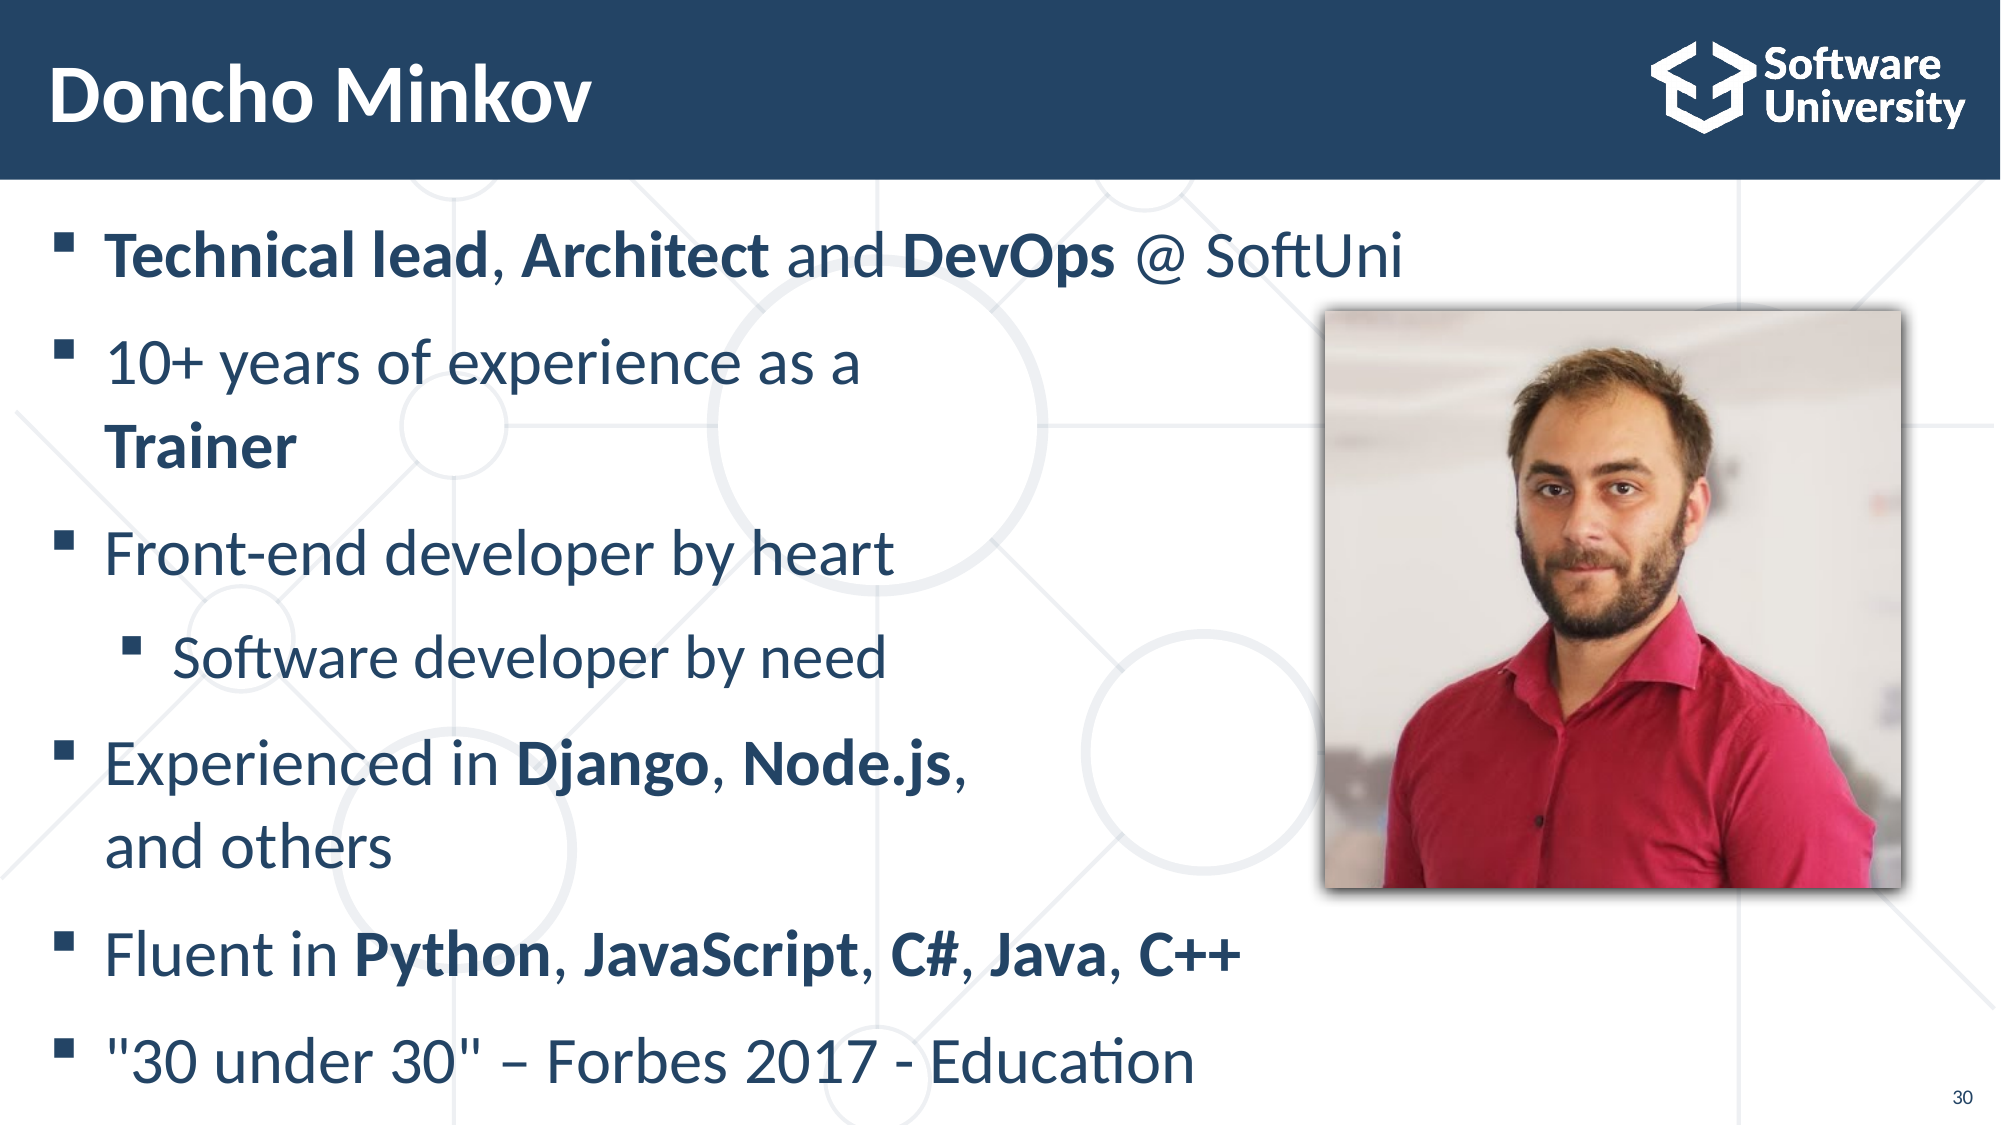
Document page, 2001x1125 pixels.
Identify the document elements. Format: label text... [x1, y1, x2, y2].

picture [1651, 41, 1966, 134]
title Doncho Minkov [31, 16, 1625, 162]
list Technical lead, Architect and DevOps @ SoftUni 10+ years of experience as a Technical Trainer Front-end developer by heart Software developer by need Experienced in Django, Node.js, .NET and others Fluent in Python, JavaScript, C#, Java, C++ "30 under 30" – Forbes 2017 - Education [31, 200, 1970, 1108]
picture [1324, 311, 1902, 888]
slide_number 30 [1927, 1067, 1989, 1117]
